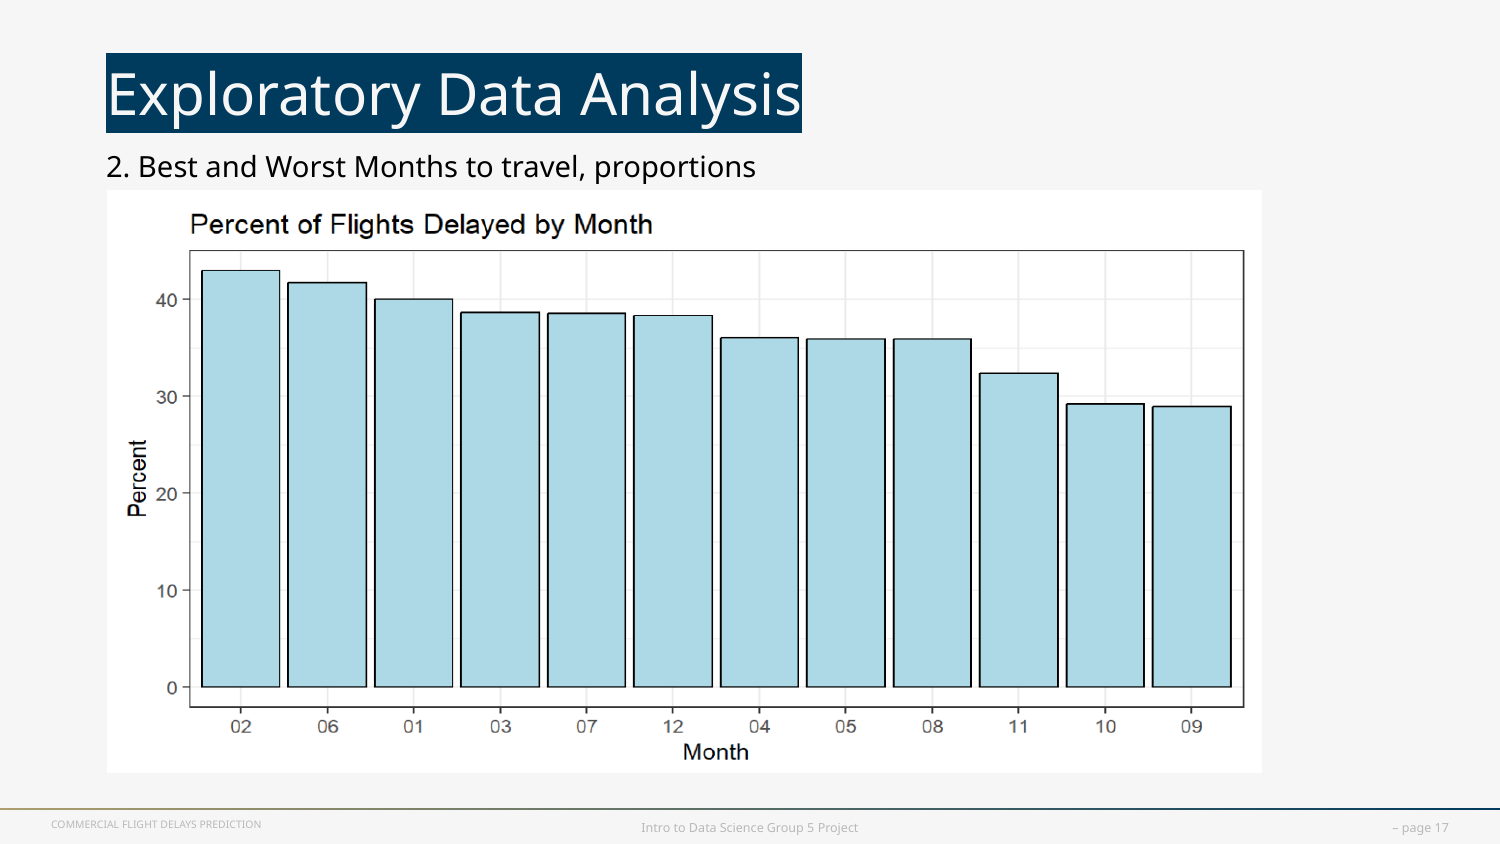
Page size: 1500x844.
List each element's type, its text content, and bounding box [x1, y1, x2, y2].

title Exploratory Data Analysis [91, 42, 982, 140]
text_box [0, 808, 1500, 844]
picture [107, 190, 1262, 773]
text_box 2. Best and Worst Months to travel, proportions [91, 140, 1026, 191]
